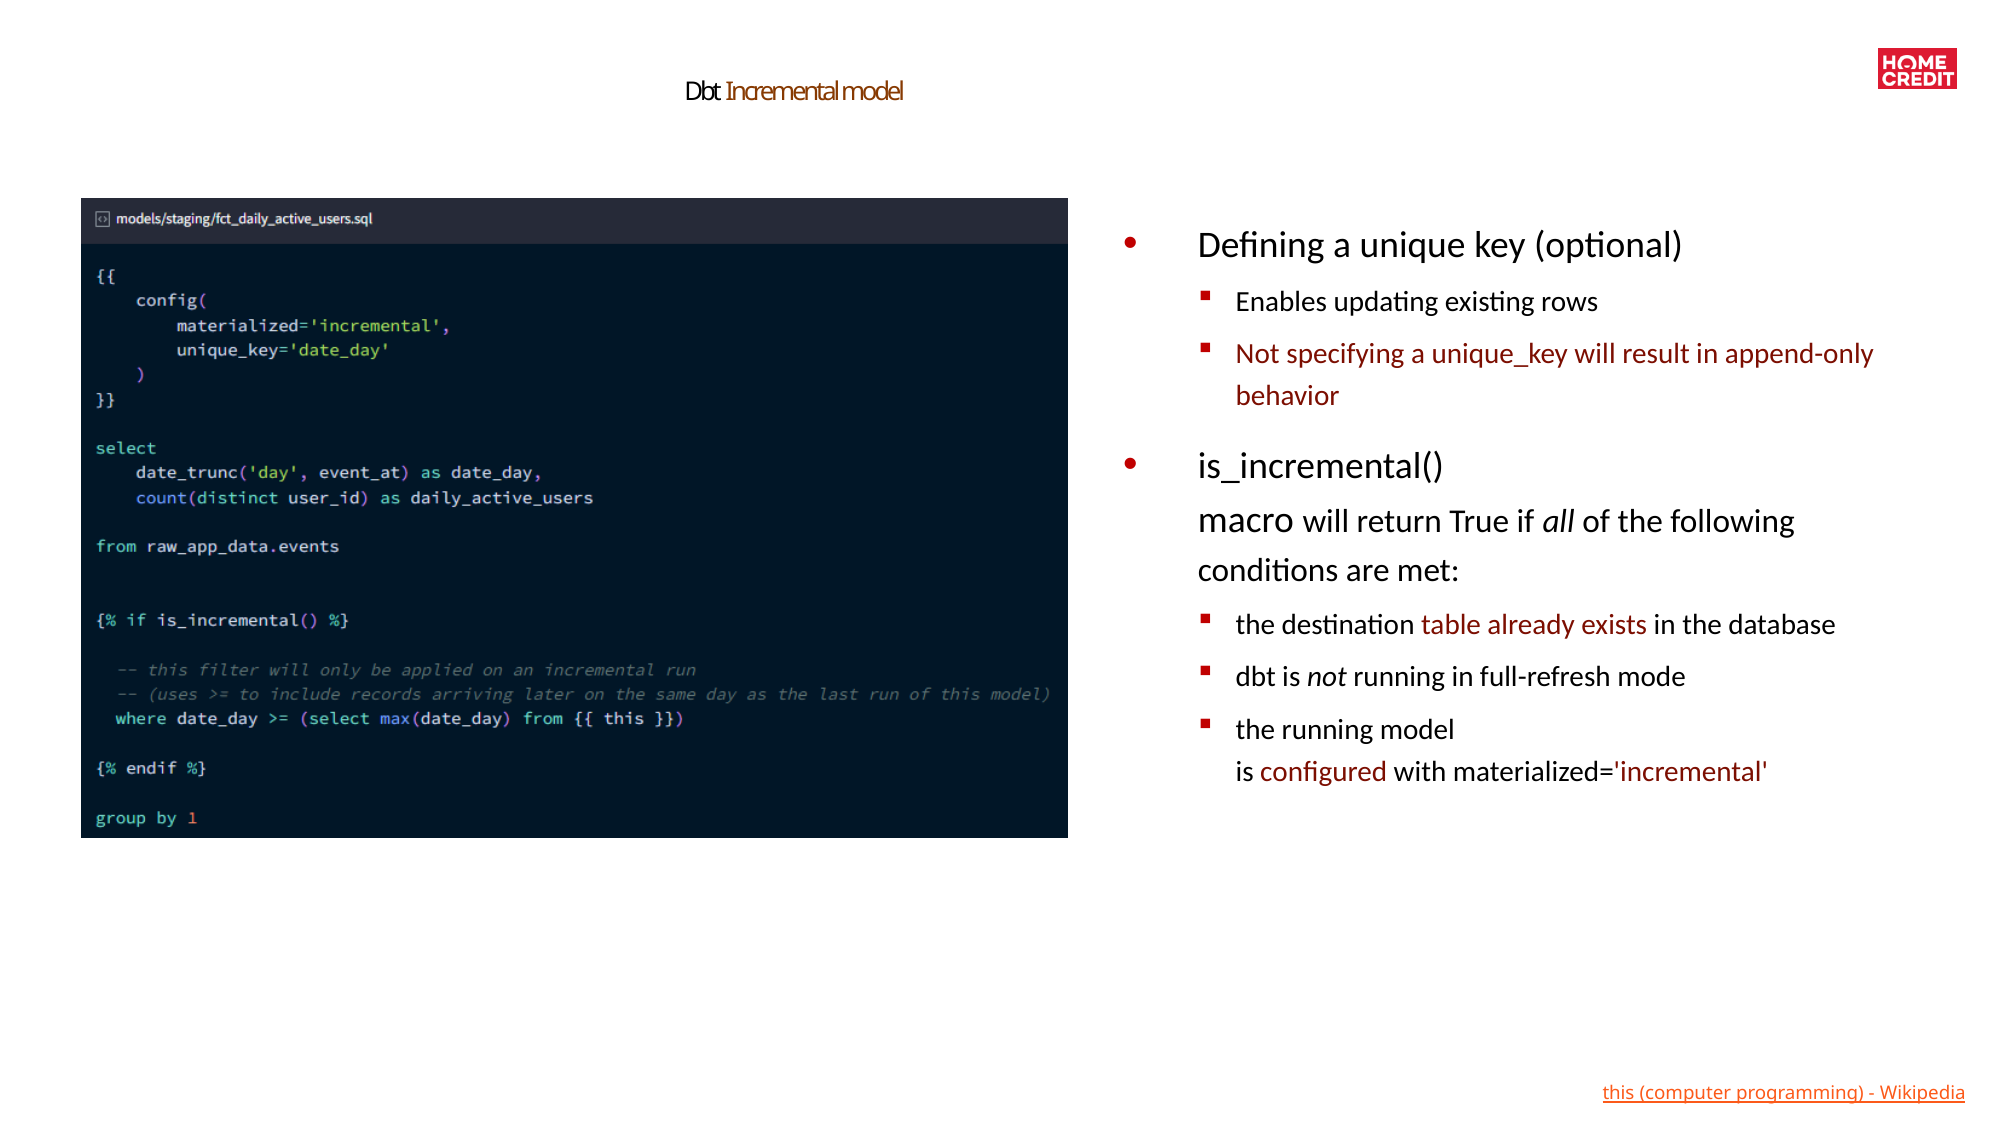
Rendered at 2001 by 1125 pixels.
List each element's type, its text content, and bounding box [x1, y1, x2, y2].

picture [81, 198, 1068, 839]
title Dbt Incremental model [432, 41, 1162, 144]
picture [1878, 48, 1958, 90]
text_box Defining a unique key (optional) Enables updating existing rows Not specifying a unique_key will result in append-only behavior is_incremental() macro will return True if all of the following conditions are met: the destination table already exists in the database dbt is not running in full-refresh mode the running model is configured with materialized='incremental' [1108, 203, 1933, 843]
text_box this (computer programming) - Wikipedia [1587, 1073, 1989, 1115]
